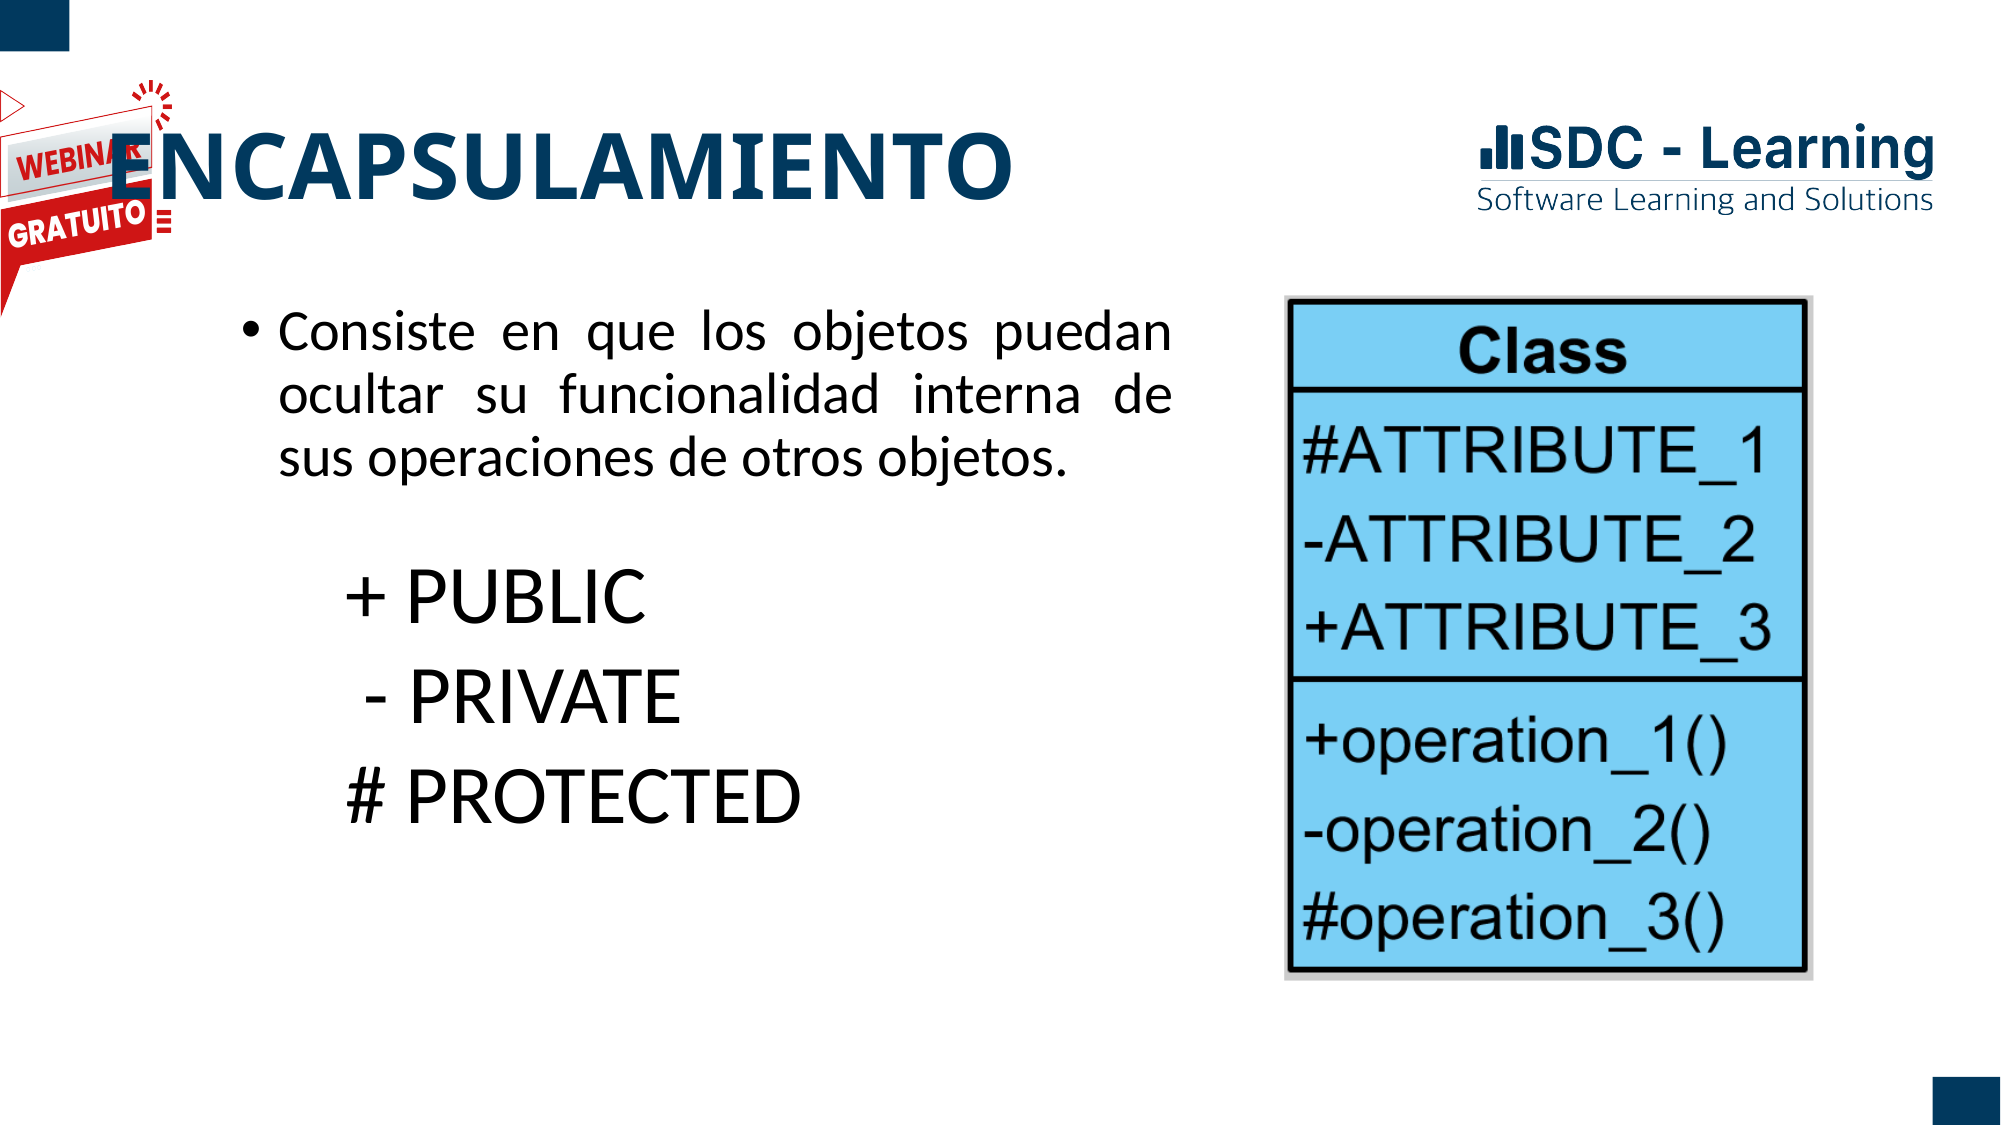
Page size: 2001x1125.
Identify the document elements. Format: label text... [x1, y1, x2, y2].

picture [1815, 123, 1933, 215]
title ENCAPSULAMIENTO [89, 61, 1815, 279]
picture [1275, 292, 1817, 983]
picture [0, 80, 172, 318]
list Consiste en que los objetos puedan ocultar su funcionalidad interna de sus operaciones de otros objetos. [225, 293, 1189, 968]
text_box + PUBLIC - PRIVATE # PROTECTED [330, 532, 1018, 948]
